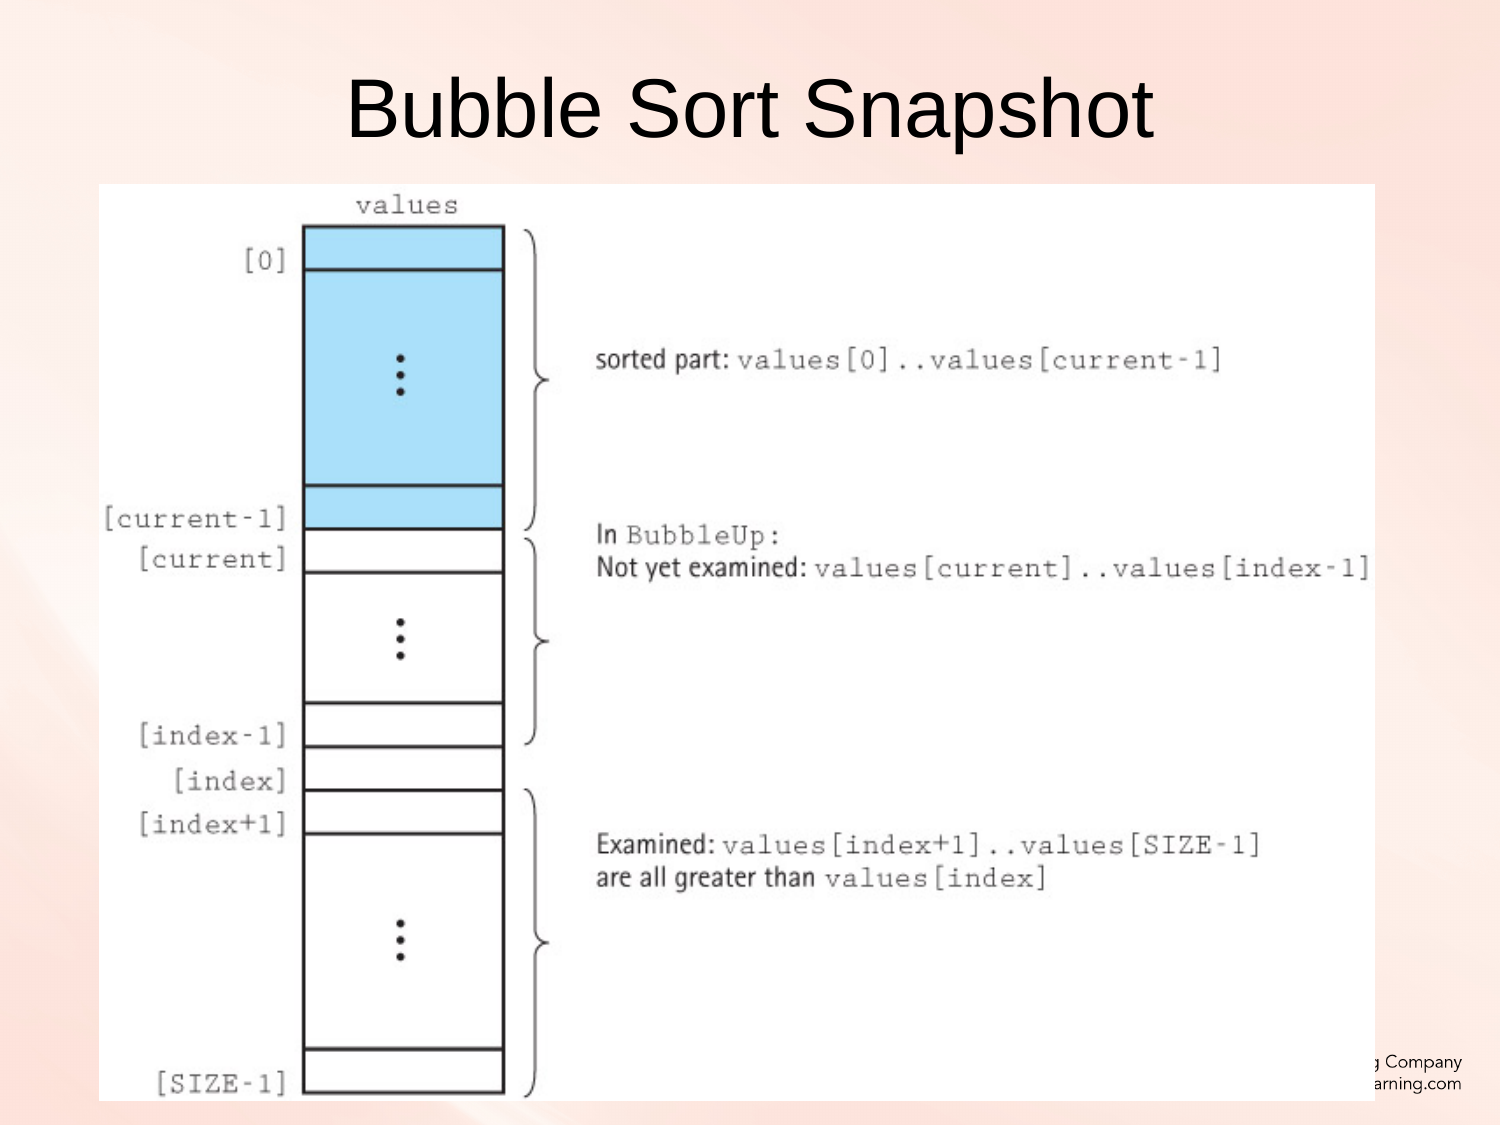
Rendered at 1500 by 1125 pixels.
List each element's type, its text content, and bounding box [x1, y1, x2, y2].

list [99, 184, 1376, 1101]
title Bubble Sort Snapshot [75, 45, 1425, 163]
picture [0, 0, 1500, 1125]
